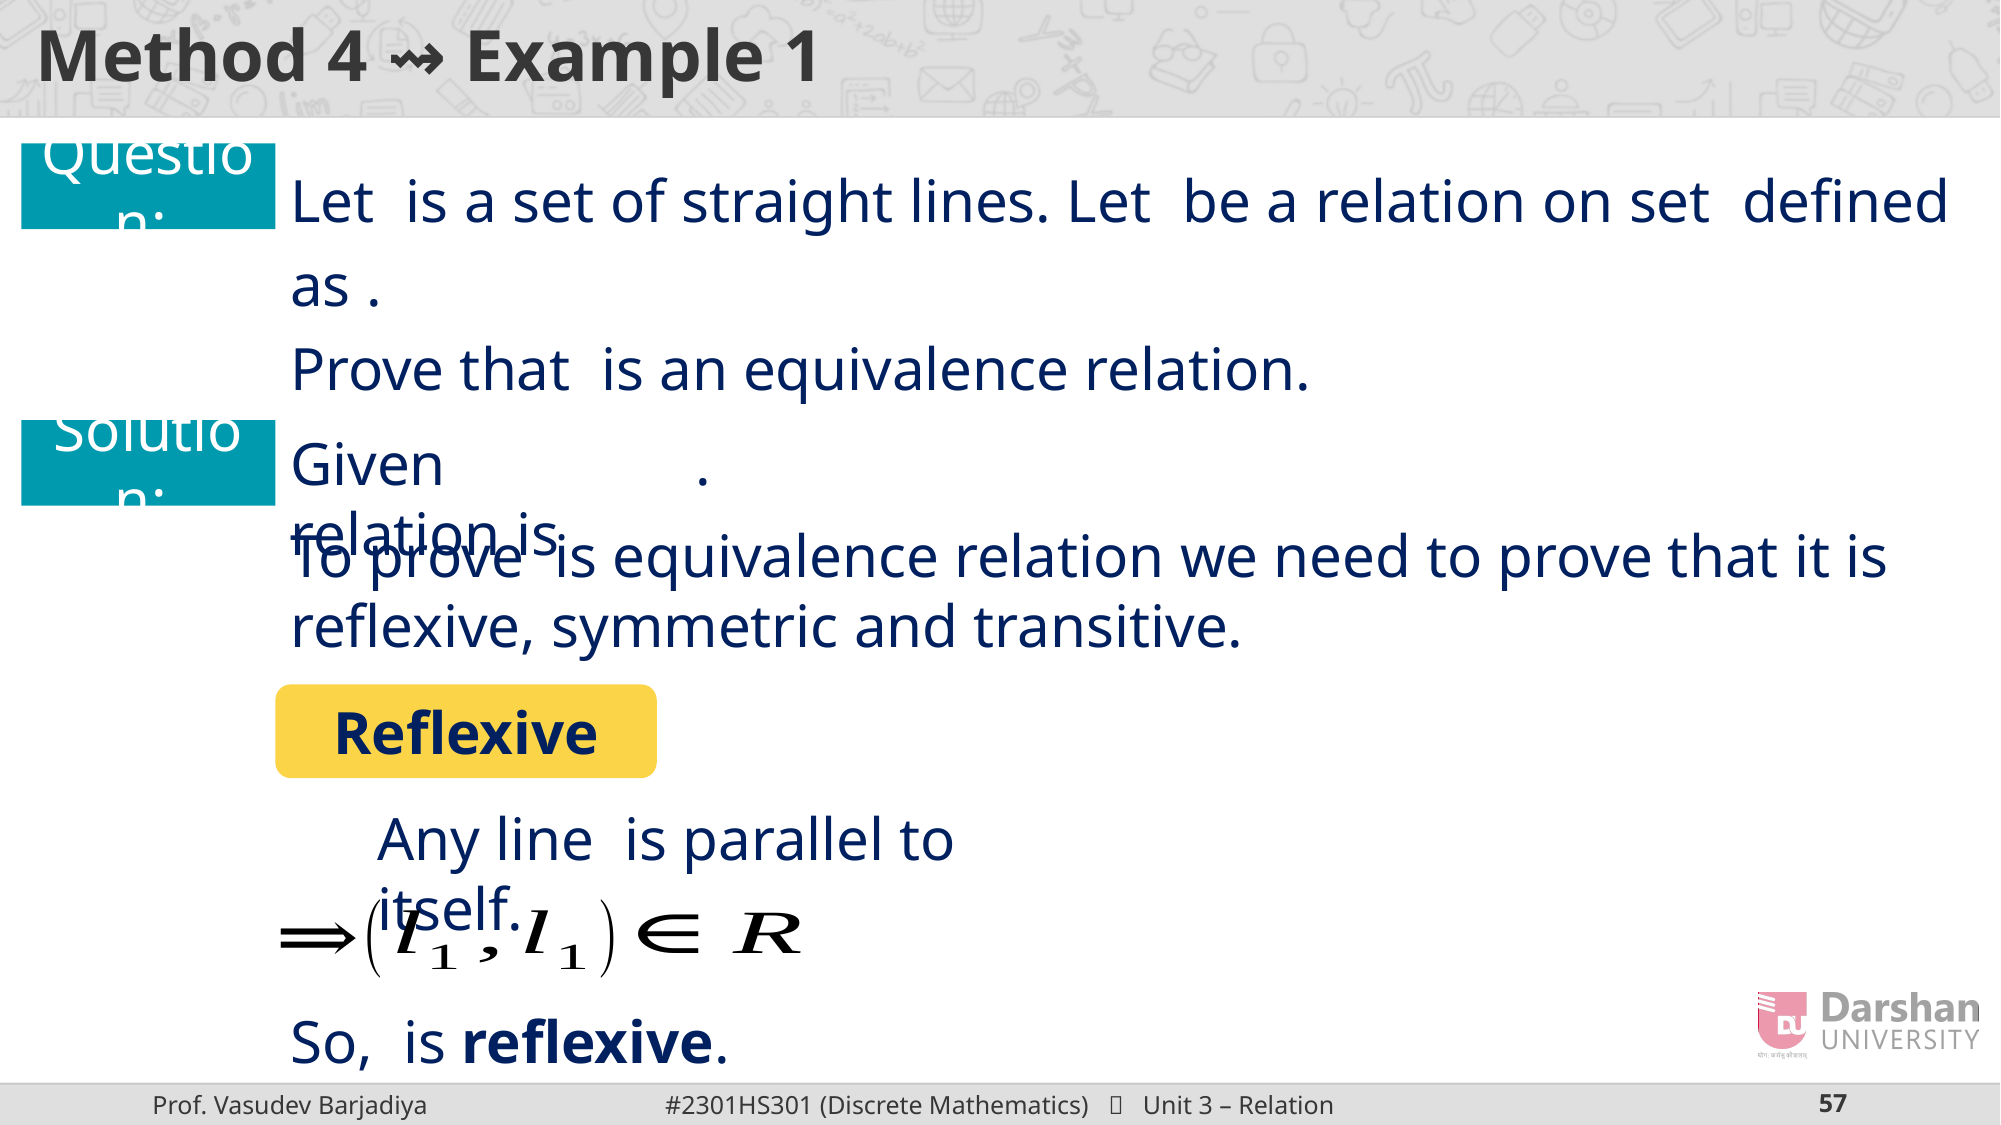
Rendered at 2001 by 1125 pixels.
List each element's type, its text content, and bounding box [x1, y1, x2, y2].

text_box Reflexive [275, 684, 657, 779]
table_cell [1758, 992, 1979, 1059]
text_box Given relation is [275, 419, 683, 575]
text_box Solution: [21, 420, 275, 506]
title Method 4 ⇝ Example 1 [0, 0, 2000, 117]
text_box Question: [21, 143, 276, 230]
